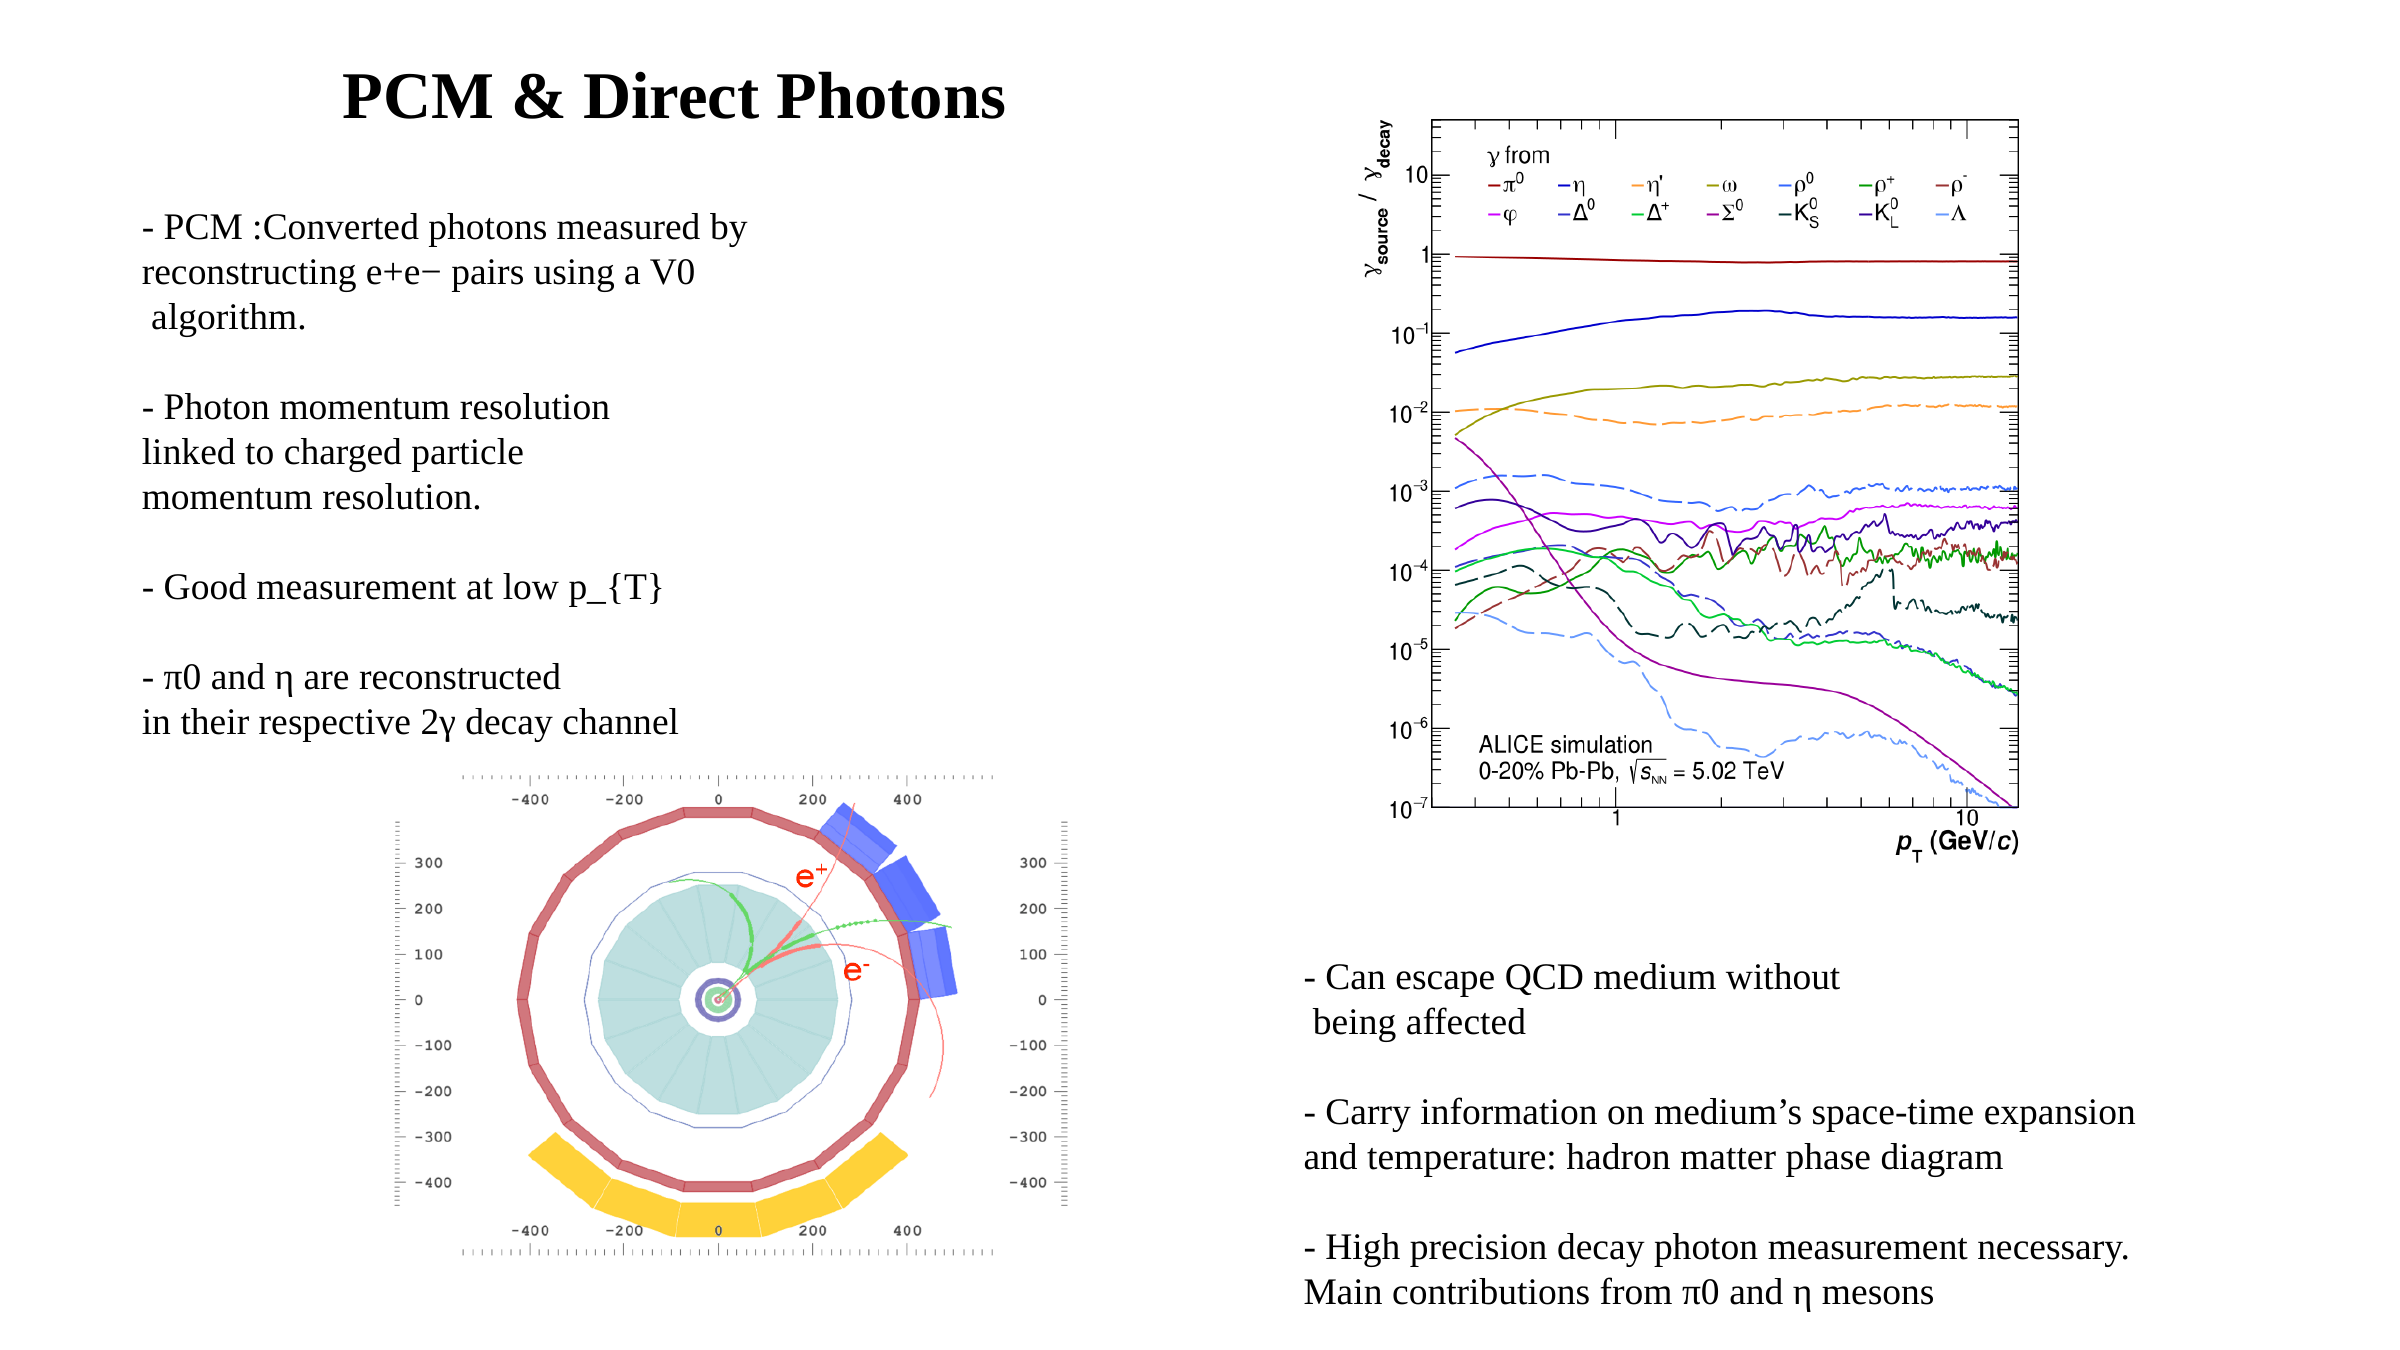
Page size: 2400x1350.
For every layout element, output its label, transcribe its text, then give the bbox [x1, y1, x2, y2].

picture [1349, 112, 2026, 863]
text_box - PCM :Converted photons measured by reconstructing e+e− pairs using a V0 algorithm. - Photon momentum resolution linked to charged particle momentum resolution. - Good measurement at low p_{T} - π0 and η are reconstructed in their respective 2γ decay channel [127, 149, 773, 795]
text_box PCM & Direct Photons [327, 0, 1023, 140]
text_box - Can escape QCD medium without being affected - Carry information on medium’s space-time expansion and temperature: hadron matter phase diagram - High precision decay photon measurement necessary. Main contributions from π0 and η mesons [1288, 899, 2162, 1320]
picture [299, 749, 1126, 1276]
